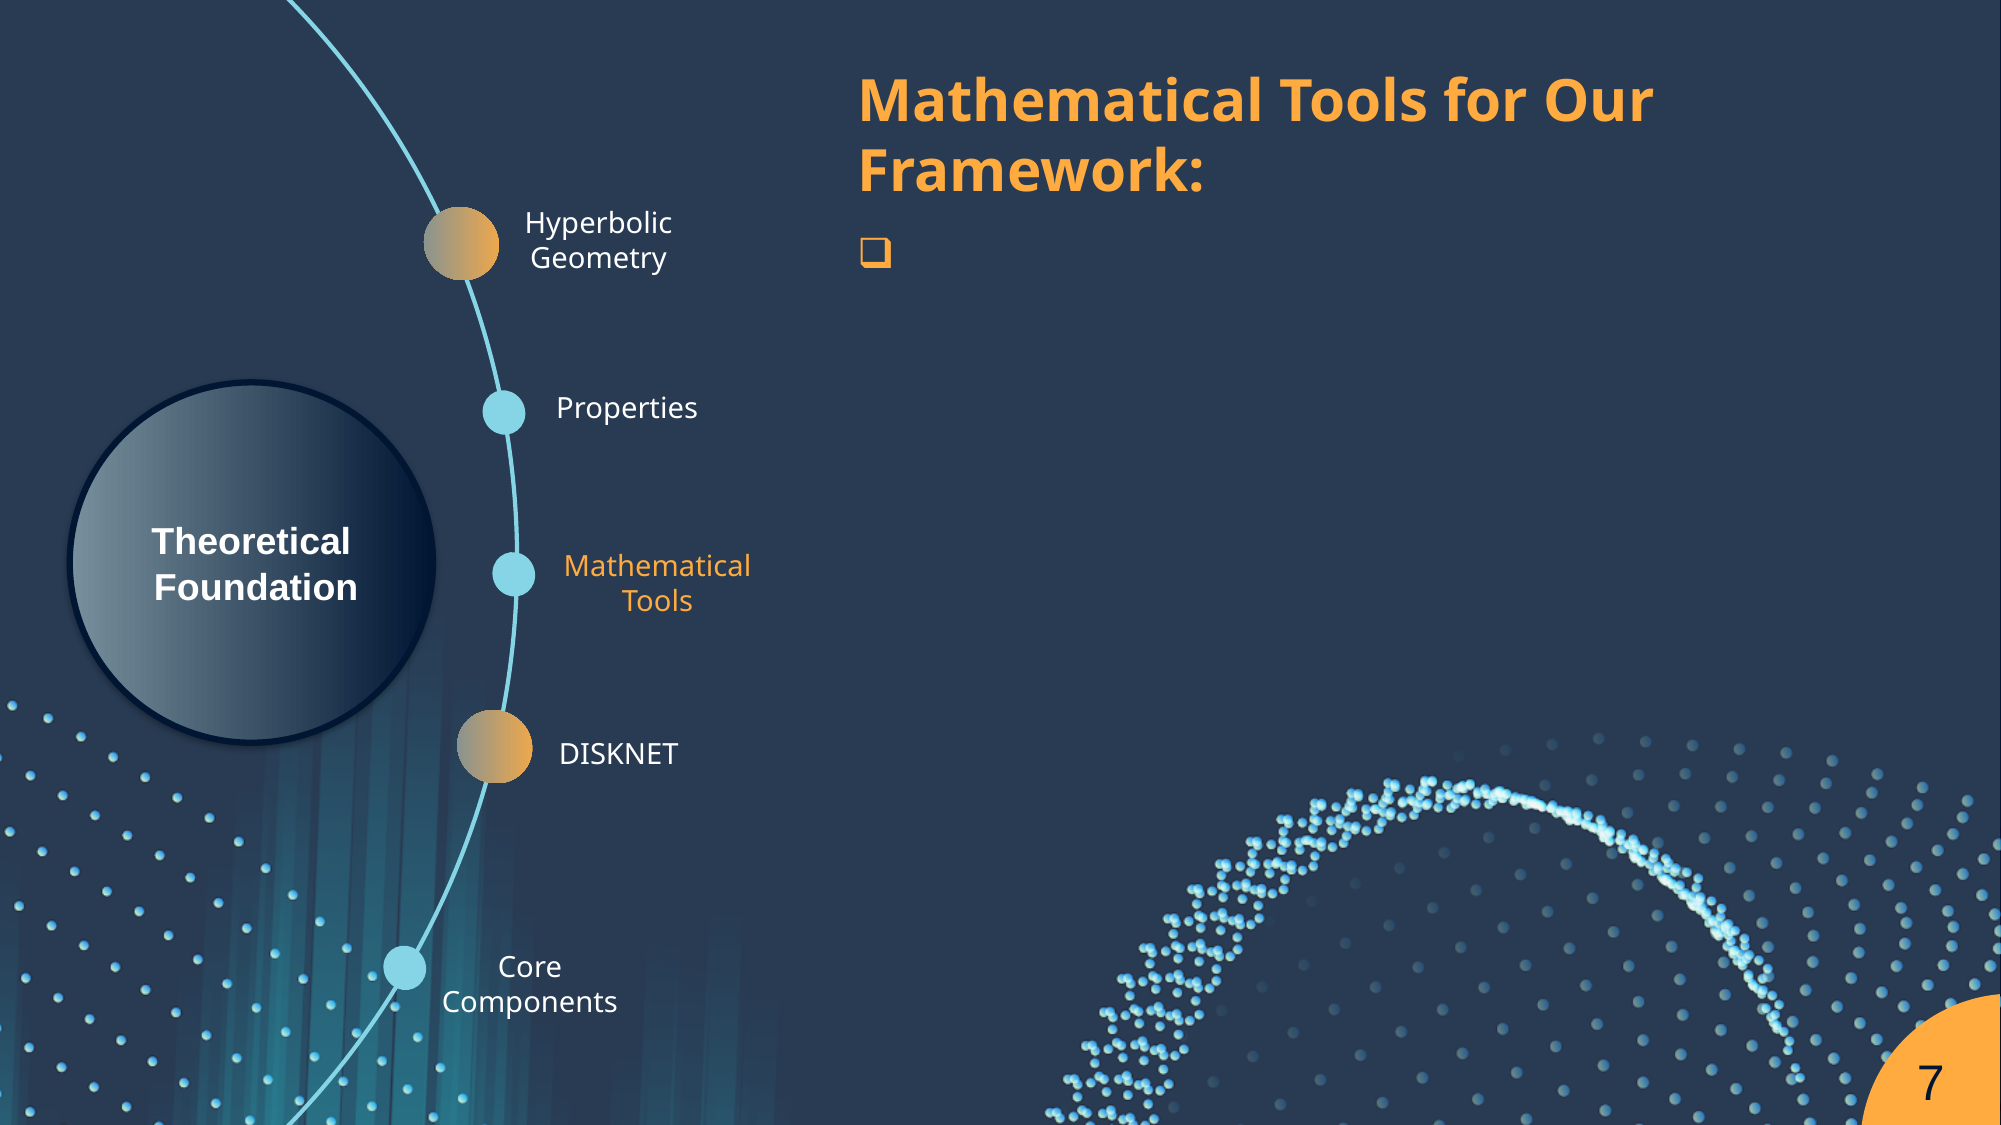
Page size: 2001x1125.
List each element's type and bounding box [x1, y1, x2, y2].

picture [554, 0, 2001, 1125]
text_box [0, 0, 554, 1125]
